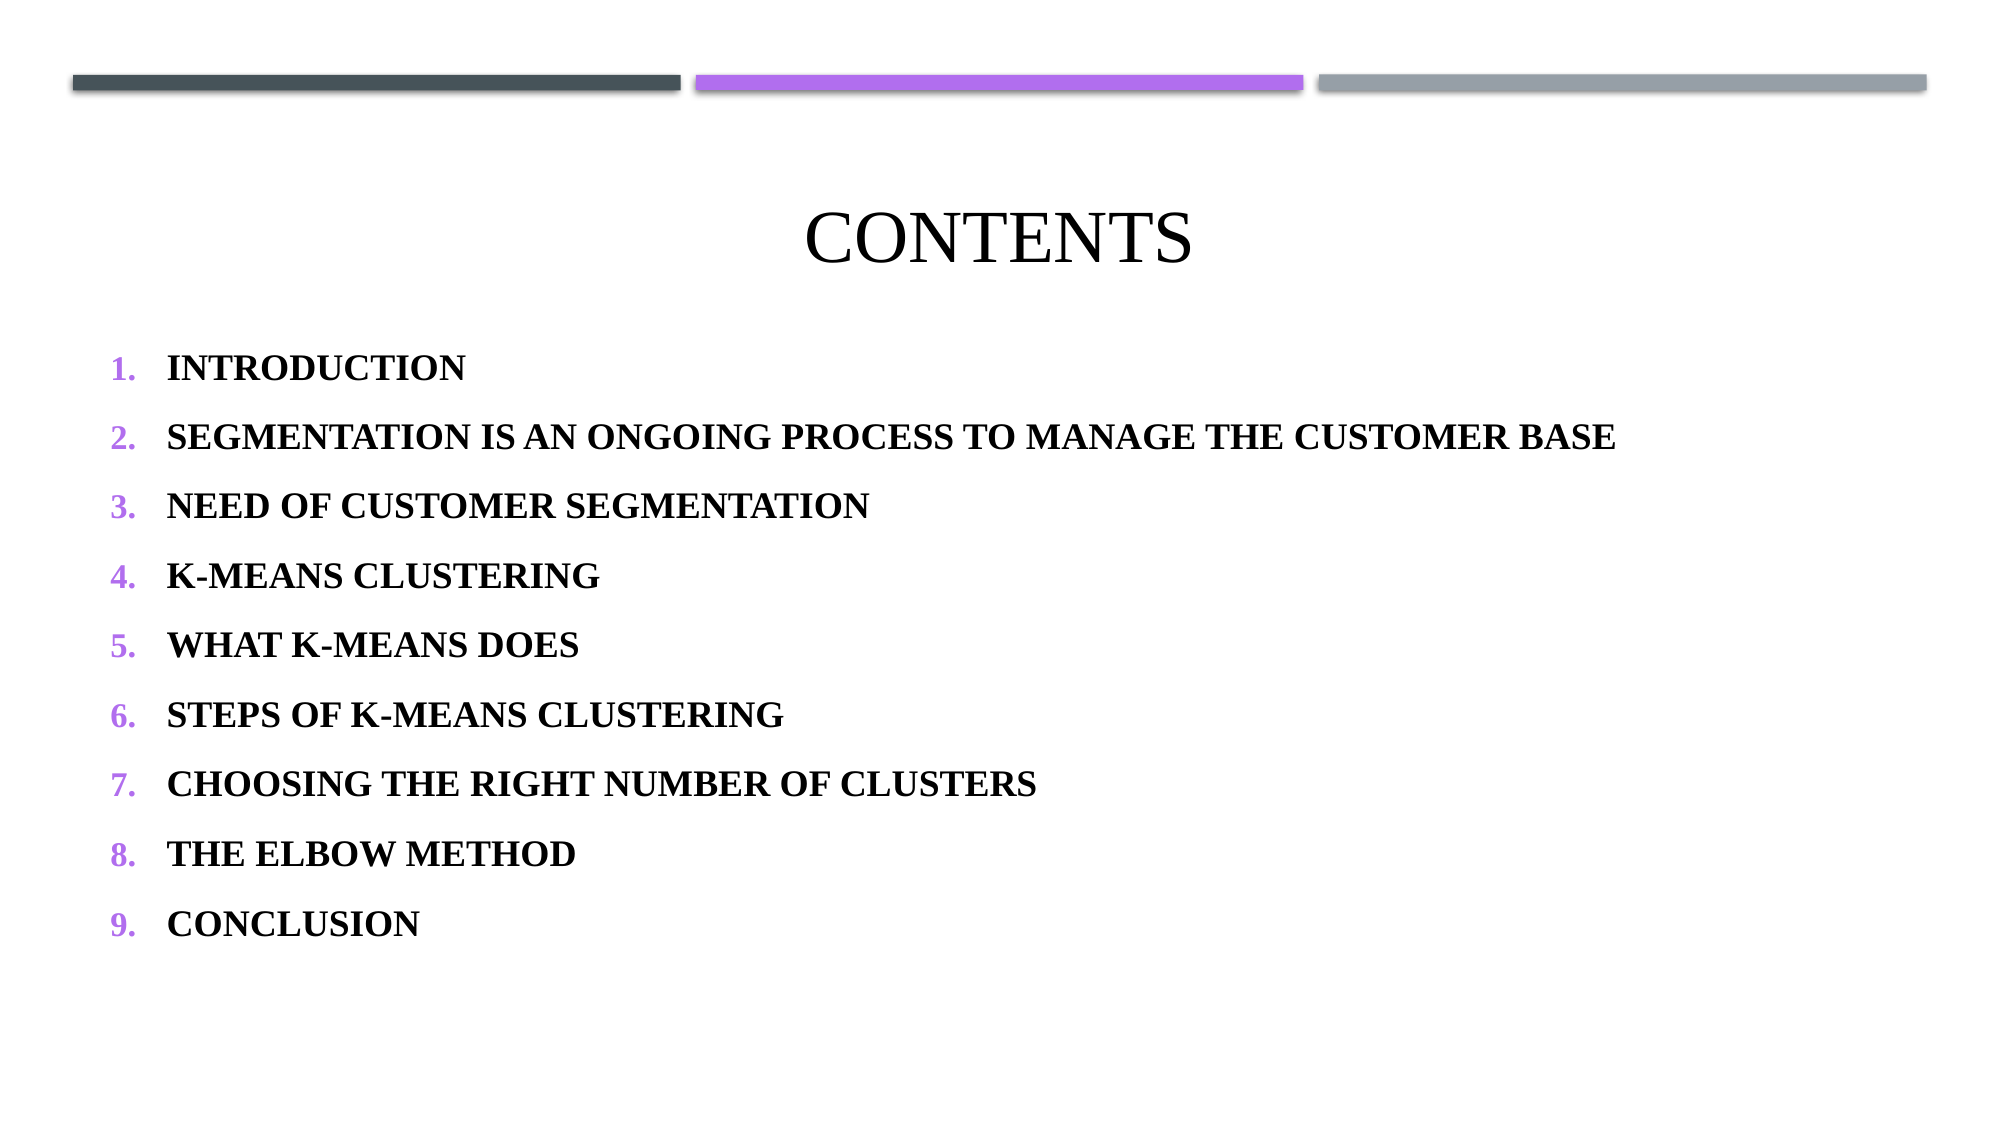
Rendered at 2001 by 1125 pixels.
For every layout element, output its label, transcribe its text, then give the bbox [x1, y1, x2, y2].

title CONTENTS [95, 115, 1905, 285]
list INTRODUCTION SEGMENTATION IS AN ONGOING PROCESS TO MANAGE THE CUSTOMER BASE NEED OF CUSTOMER SEGMENTATION K-MEANS CLUSTERING WHAT K-MEANS DOES STEPS OF K-MEANS CLUSTERING CHOOSING THE RIGHT NUMBER OF CLUSTERS THE ELBOW METHOD CONCLUSION [95, 330, 1905, 981]
